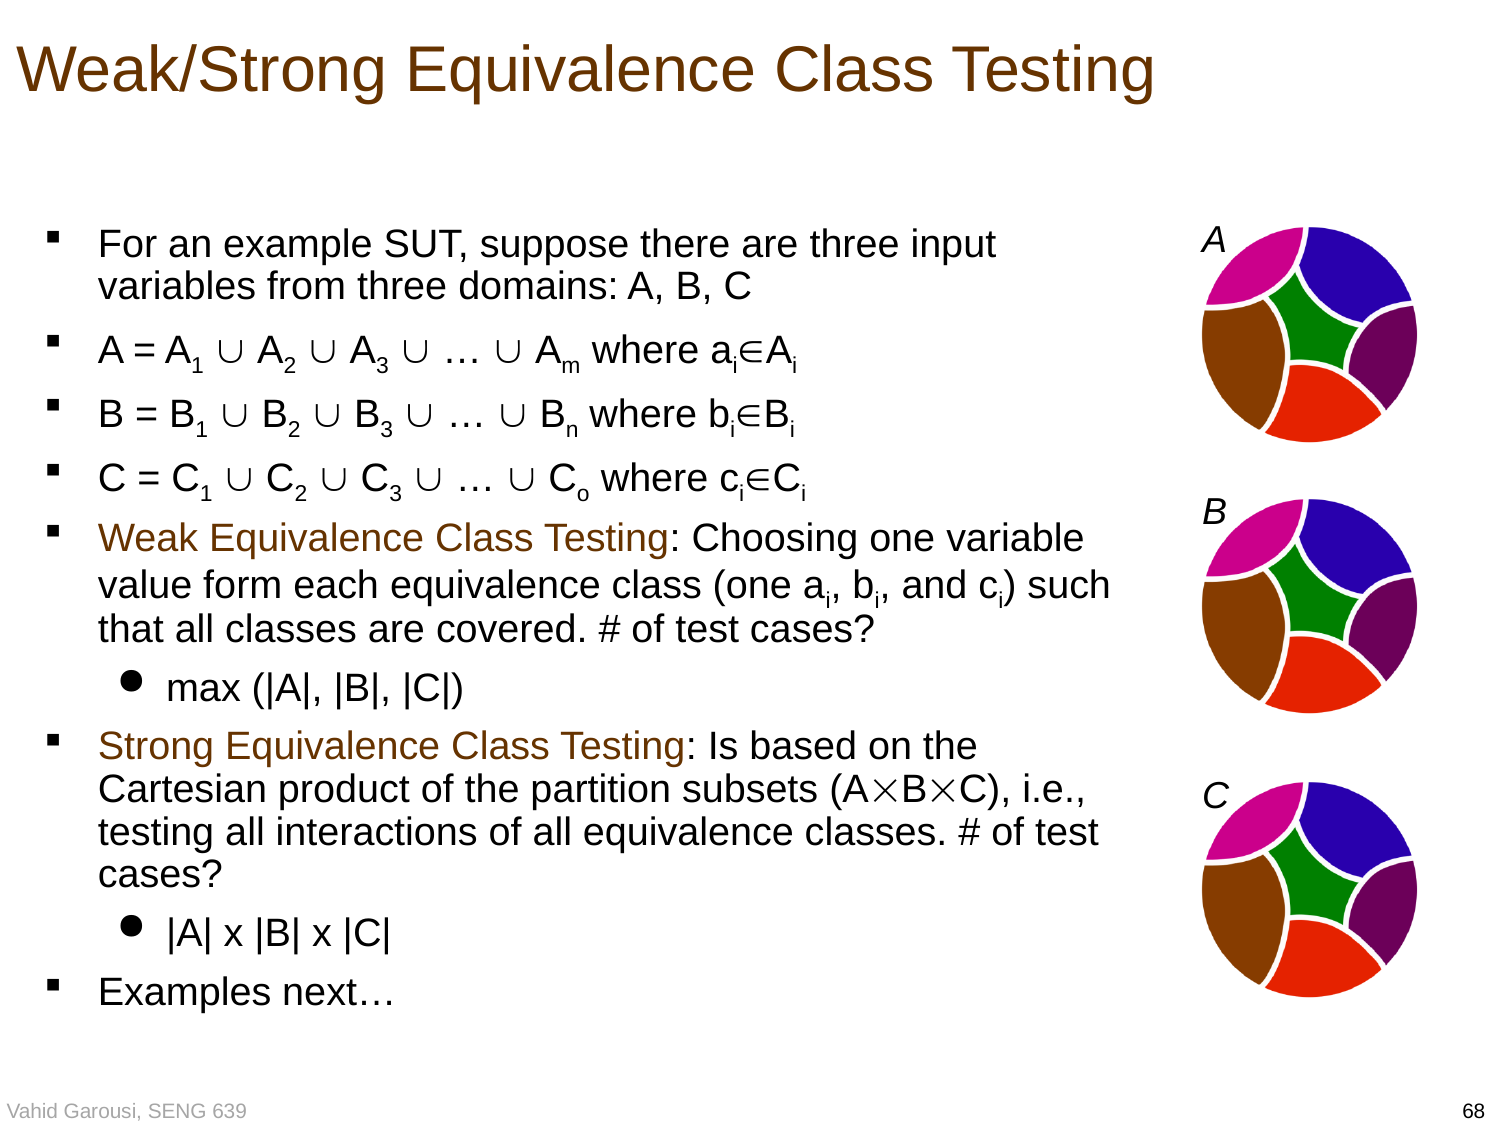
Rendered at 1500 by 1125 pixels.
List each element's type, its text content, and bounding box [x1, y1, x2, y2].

title Weak/Strong Equivalence Class Testing [0, 1, 1500, 115]
text_box C [1187, 763, 1244, 823]
picture [1198, 778, 1420, 1000]
text_box B [1187, 479, 1242, 540]
picture [1198, 223, 1420, 445]
picture [1198, 495, 1420, 717]
text_box A [1187, 207, 1242, 268]
list For an example SUT, suppose there are three input variables from three domains: A, B, C A = A1  A2  A3  …  Am where aiAi B = B1  B2  B3  …  Bn where biBi C = C1  C2  C3  …  Co where ciCi Weak Equivalence Class Testing: Choosing one variable value form each equivalence class (one ai, bi, and ci) such that all classes are covered. # of test cases? max (|A|, |B|, |C|) Strong Equivalence Class Testing: Is based on the Cartesian product of the partition subsets (ABC), i.e., testing all interactions of all equivalence classes. # of test cases? |A| x |B| x |C| Examples next… [28, 215, 1152, 1024]
